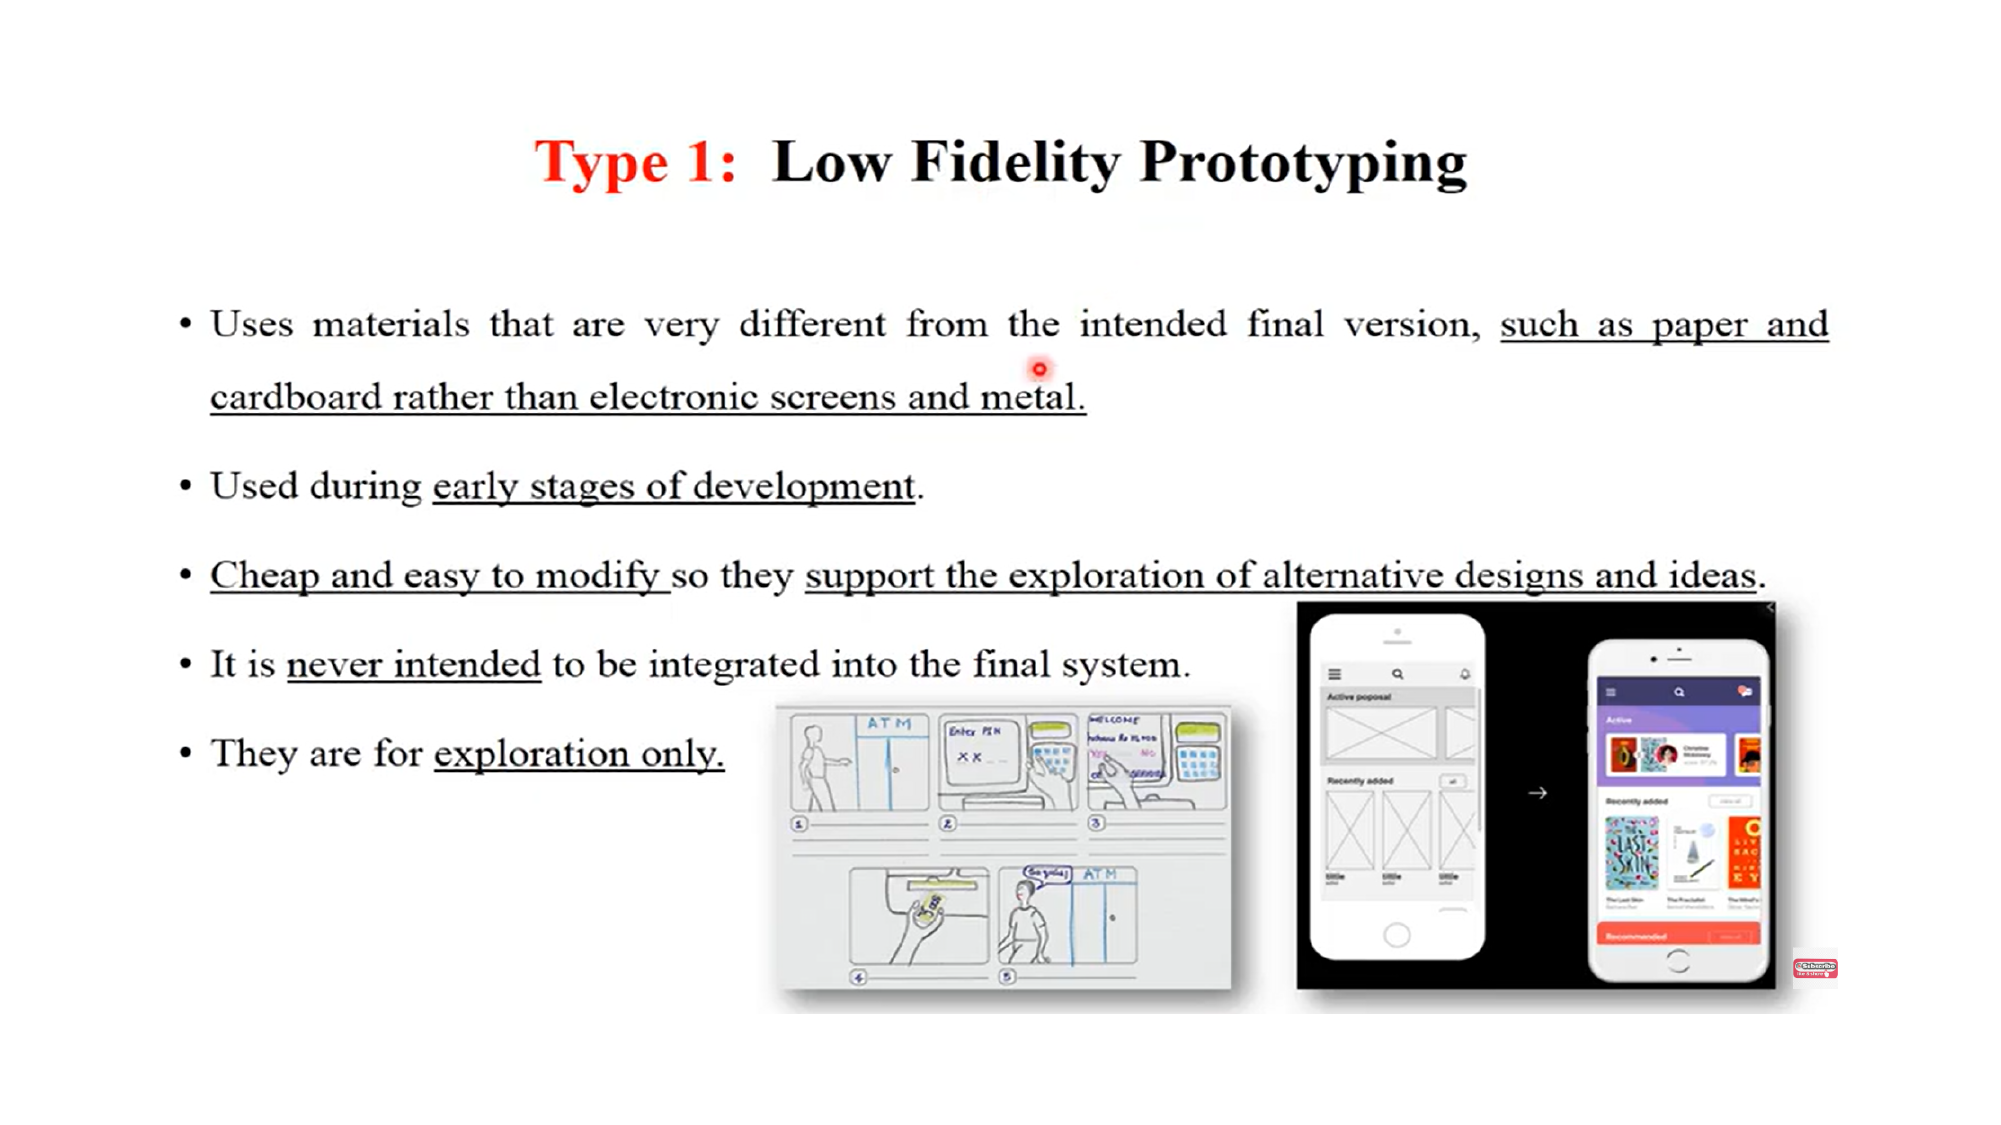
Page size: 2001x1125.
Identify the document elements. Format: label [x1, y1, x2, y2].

list [137, 110, 1863, 1014]
